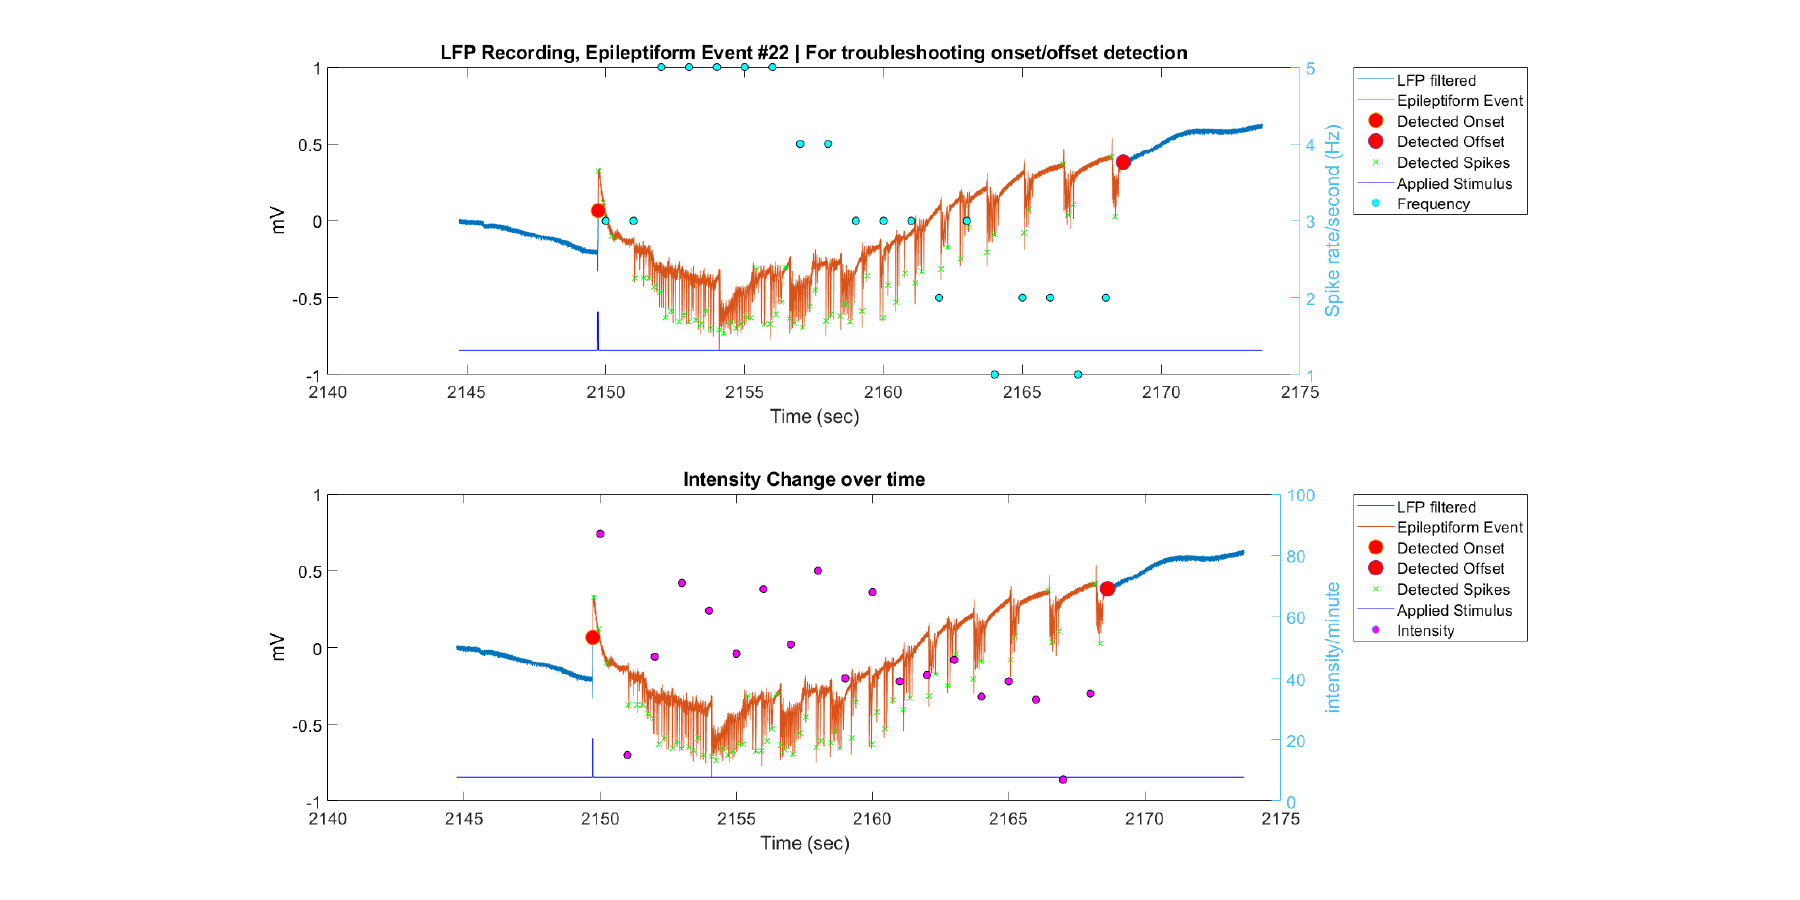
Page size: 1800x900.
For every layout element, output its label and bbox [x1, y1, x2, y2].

picture [126, 0, 1674, 900]
